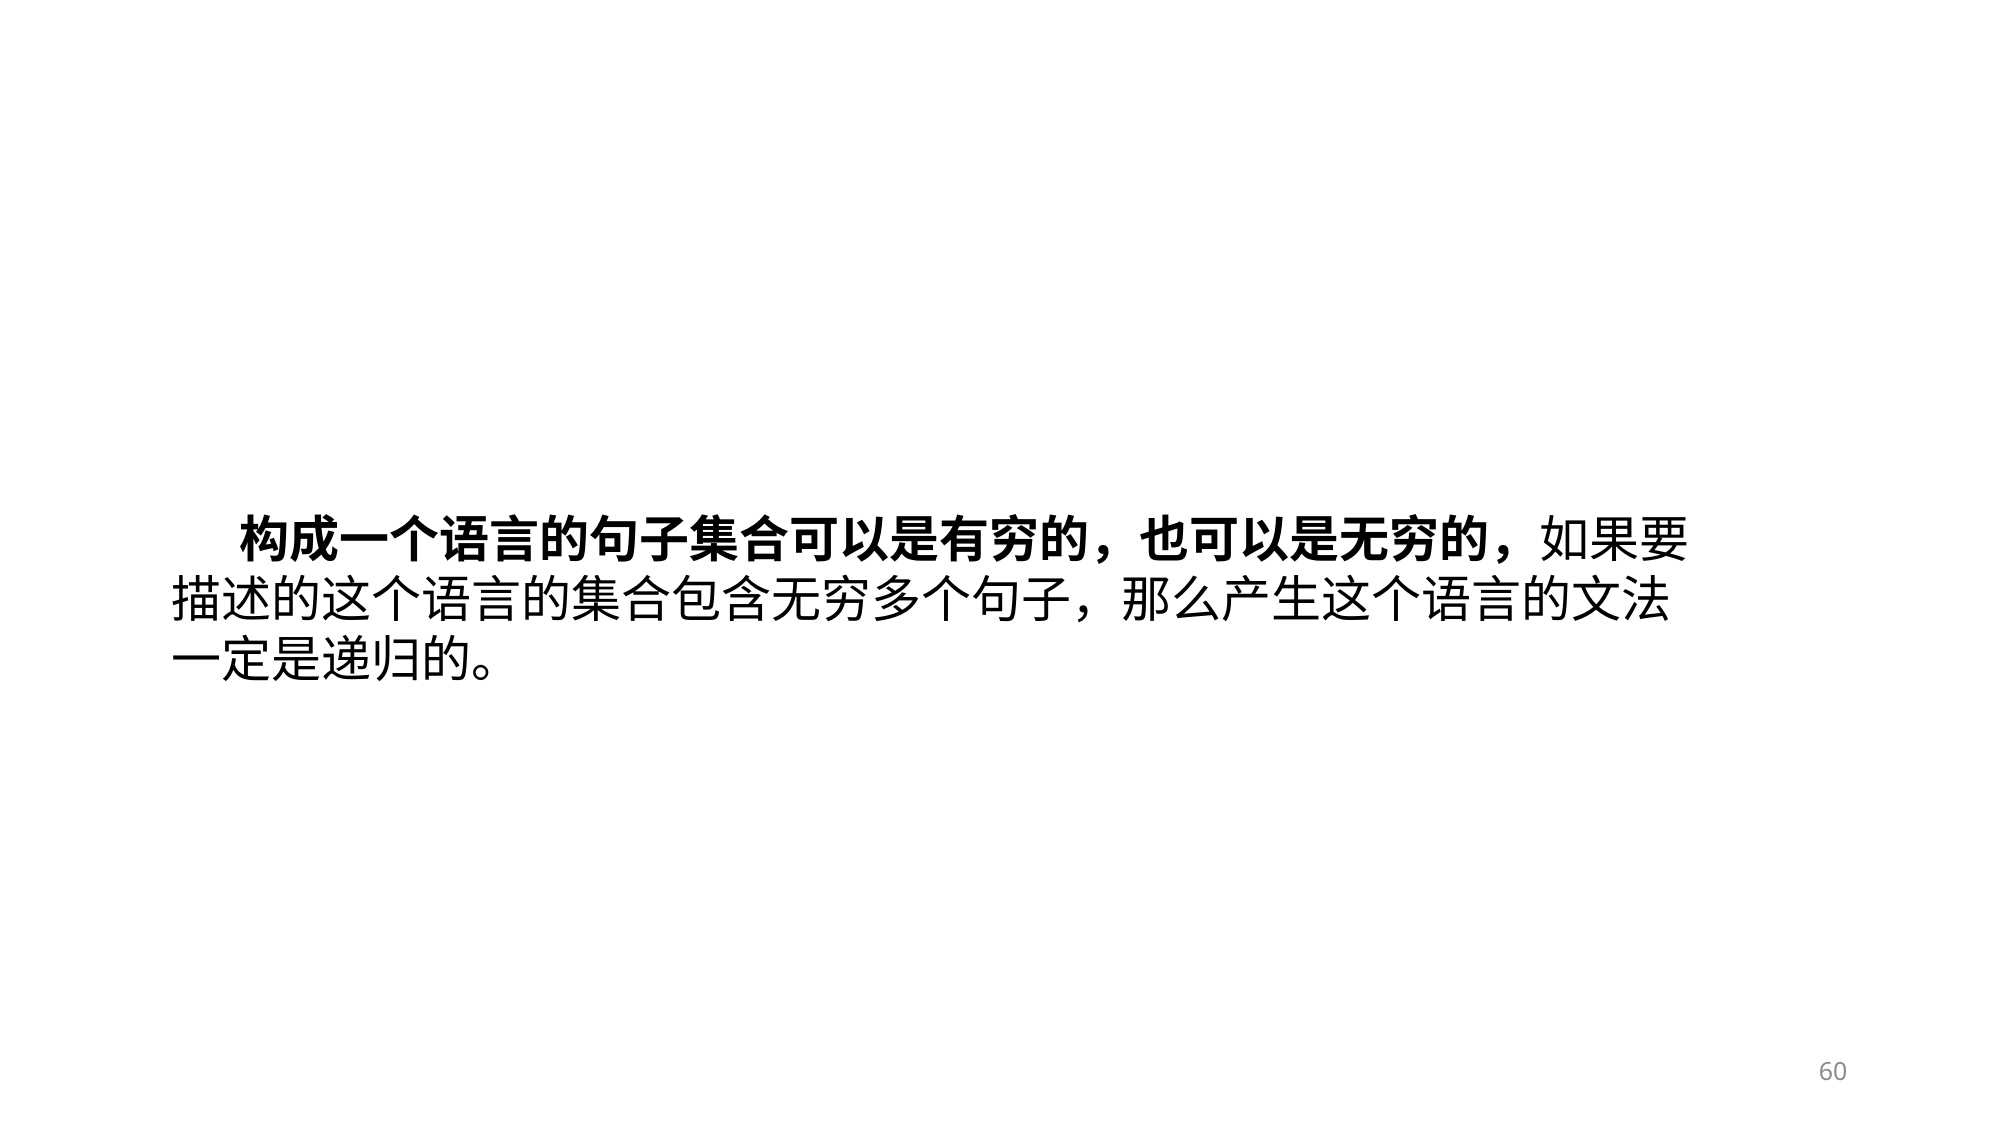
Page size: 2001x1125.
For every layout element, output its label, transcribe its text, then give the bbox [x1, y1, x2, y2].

text_box 构成一个语言的句子集合可以是有穷的，也可以是无穷的，如果要描述的这个语言的集合包含无穷多个句子，那么产生这个语言的文法一定是递归的。 [156, 500, 1726, 695]
slide_number 60 [1412, 1042, 1863, 1103]
